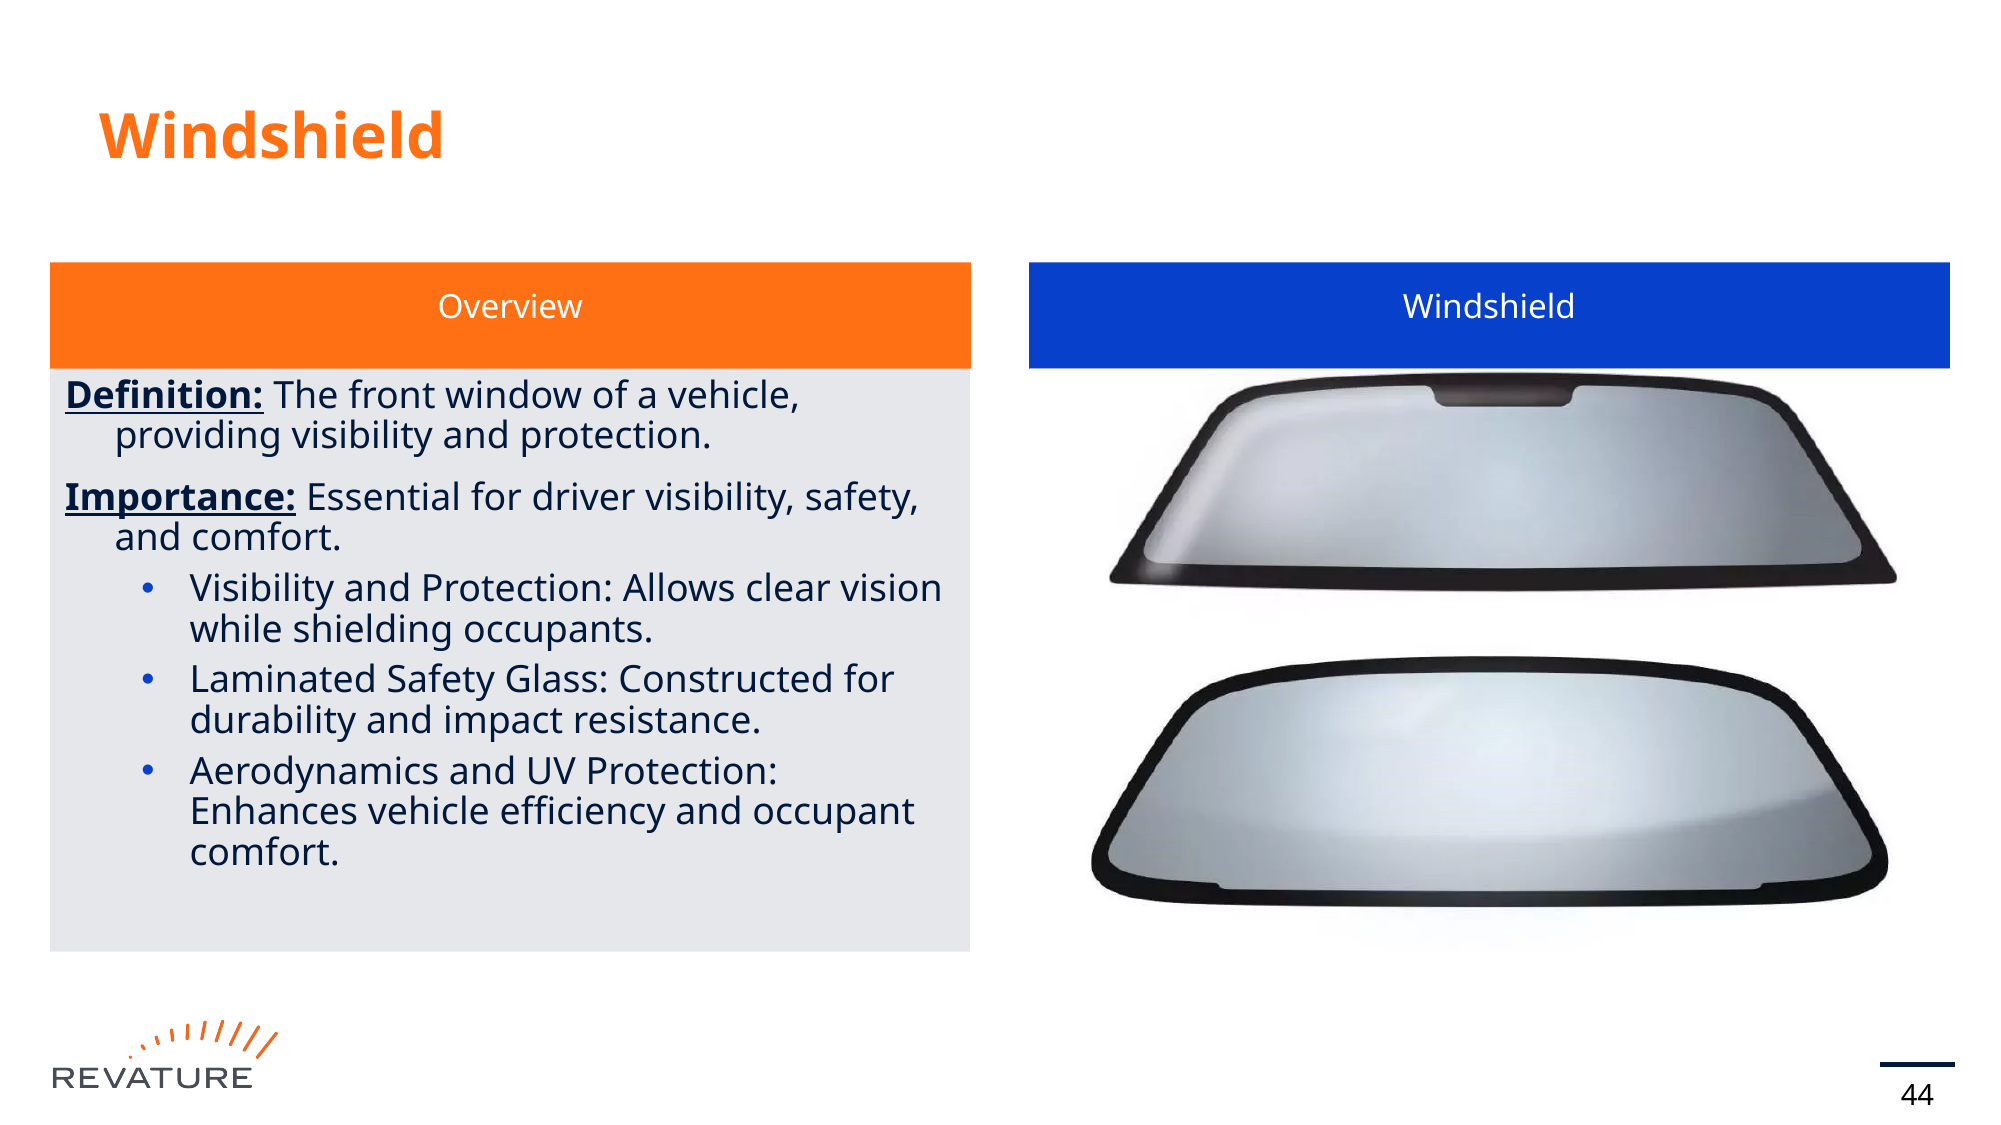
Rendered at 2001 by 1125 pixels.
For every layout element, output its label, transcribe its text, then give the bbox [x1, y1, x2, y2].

list Definition: The front window of a vehicle, providing visibility and protection. Importance: Essential for driver visibility, safety, and comfort. Visibility and Protection: Allows clear vision while shielding occupants. Laminated Safety Glass: Constructed for durability and impact resistance. Aerodynamics and UV Protection: Enhances vehicle efficiency and occupant comfort. [50, 368, 970, 952]
picture [46, 1015, 282, 1093]
title Windshield [99, 45, 1900, 233]
list Windshield [1029, 262, 1950, 368]
picture [1029, 368, 1950, 952]
list Overview [50, 262, 971, 369]
